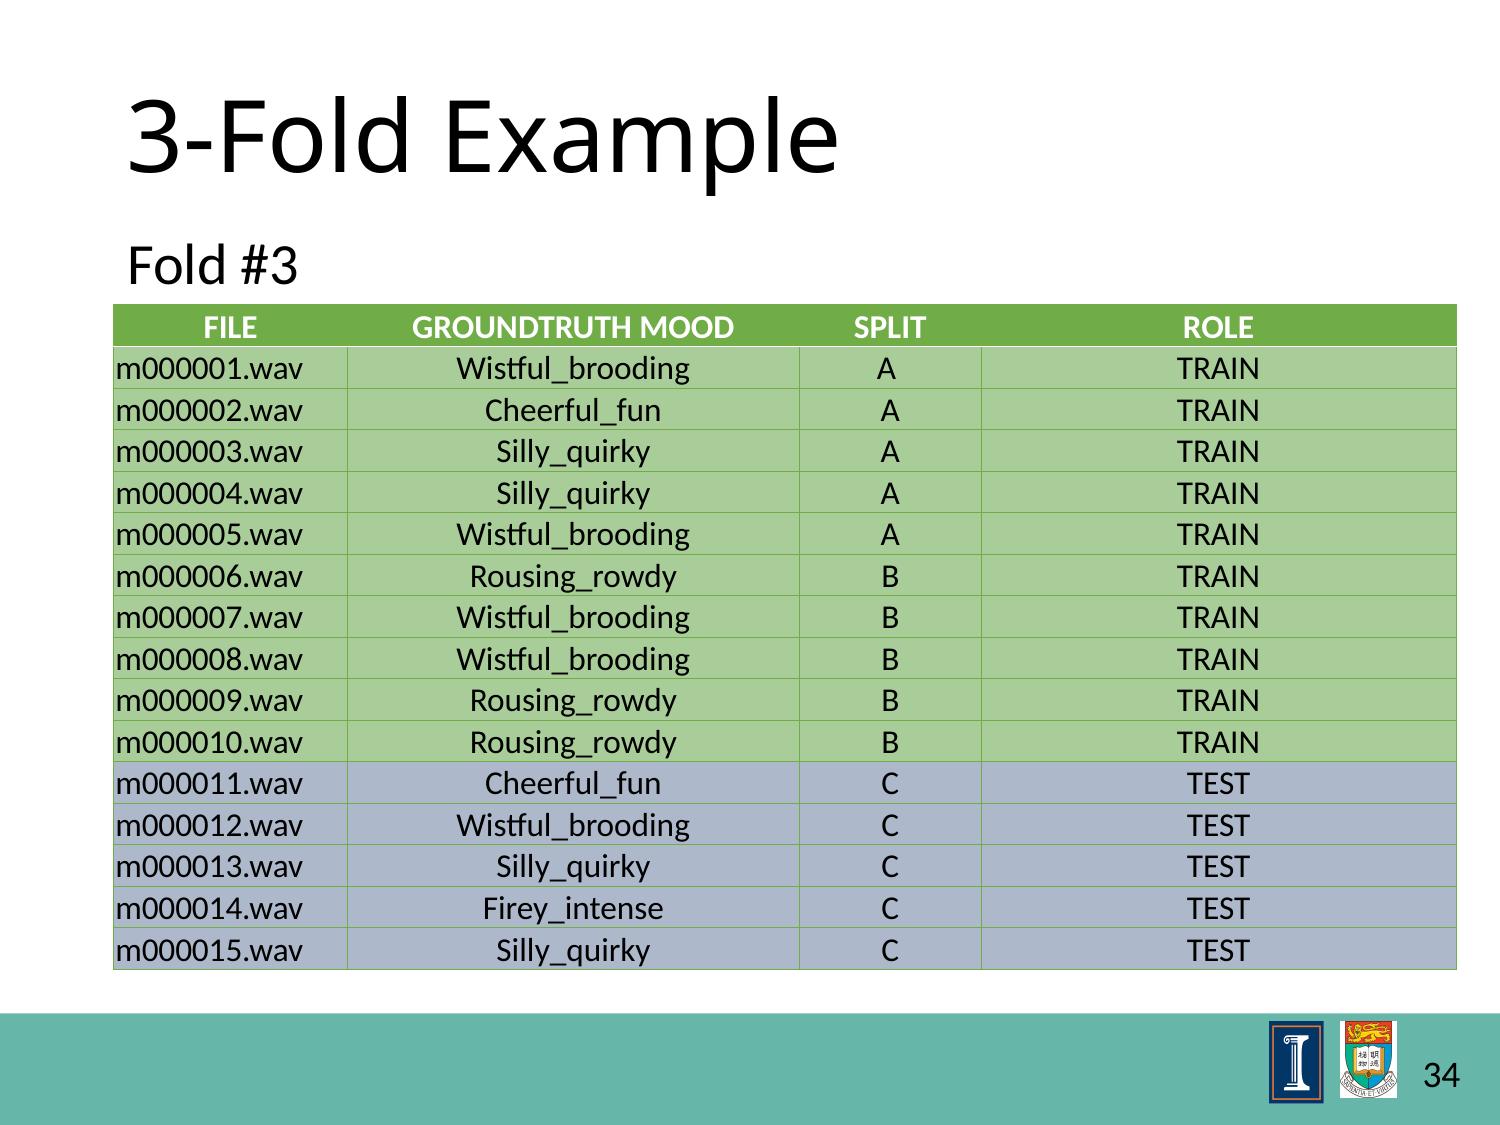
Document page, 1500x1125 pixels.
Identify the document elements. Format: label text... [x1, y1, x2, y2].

table_cell m000004.wav [114, 472, 347, 512]
table_cell m000006.wav [114, 555, 347, 595]
table_cell m000005.wav [114, 513, 347, 554]
table_cell Silly_quirky [348, 472, 799, 512]
table_cell B [800, 596, 981, 637]
picture [1340, 1021, 1397, 1098]
table_cell Silly_quirky [348, 928, 799, 969]
table_cell Silly_quirky [348, 430, 799, 471]
table_cell Firey_intense [348, 887, 799, 927]
table_cell Wistful_brooding [348, 804, 799, 844]
table_cell m000015.wav [114, 928, 347, 969]
table_cell A [800, 513, 981, 554]
table_cell A [800, 389, 981, 429]
table_cell Cheerful_fun [348, 389, 799, 429]
table_cell Silly_quirky [348, 845, 799, 886]
table_cell m000001.wav [114, 347, 347, 388]
table_cell TRAIN [982, 555, 1456, 595]
table_cell TRAIN [982, 472, 1456, 512]
table_cell B [800, 555, 981, 595]
table_cell TRAIN [982, 721, 1456, 761]
table_cell m000009.wav [114, 679, 347, 720]
table_cell C [800, 928, 981, 969]
table_cell TRAIN [982, 596, 1456, 637]
table_cell TRAIN [982, 389, 1456, 429]
table_cell m000014.wav [114, 887, 347, 927]
table_header ROLE [982, 305, 1456, 346]
table_header GROUNDTRUTH MOOD [348, 305, 799, 346]
table_cell m000013.wav [114, 845, 347, 886]
table_cell Wistful_brooding [348, 513, 799, 554]
table_cell Rousing_rowdy [348, 555, 799, 595]
table_cell TRAIN [982, 638, 1456, 678]
table_header FILE [114, 305, 347, 346]
table_cell m000003.wav [114, 430, 347, 471]
table_cell Wistful_brooding [348, 347, 799, 388]
table_cell TEST [982, 887, 1456, 927]
table_cell Cheerful_fun [348, 762, 799, 803]
table_cell C [800, 845, 981, 886]
table_cell m000011.wav [114, 762, 347, 803]
table_cell A [800, 430, 981, 471]
table_cell TEST [982, 845, 1456, 886]
slide_number 34 [1407, 1042, 1500, 1103]
table_cell TRAIN [982, 430, 1456, 471]
table_cell Wistful_brooding [348, 596, 799, 637]
table_cell A [800, 347, 981, 388]
picture [1269, 1021, 1324, 1104]
table_cell TEST [982, 804, 1456, 844]
table_cell TEST [982, 928, 1456, 969]
table_cell C [800, 762, 981, 803]
table_cell TRAIN [982, 513, 1456, 554]
table_cell m000012.wav [114, 804, 347, 844]
table_cell TRAIN [982, 679, 1456, 720]
table_cell C [800, 887, 981, 927]
table_cell Rousing_rowdy [348, 721, 799, 761]
title 3-Fold Example [111, 31, 1405, 249]
table_cell TRAIN [982, 347, 1456, 388]
table_cell m000002.wav [114, 389, 347, 429]
table_cell Wistful_brooding [348, 638, 799, 678]
table_cell m000010.wav [114, 721, 347, 761]
text_box Fold #3 [112, 219, 438, 304]
table_cell C [800, 804, 981, 844]
table_cell m000007.wav [114, 596, 347, 637]
table_cell B [800, 679, 981, 720]
table_cell Rousing_rowdy [348, 679, 799, 720]
table_header SPLIT [800, 305, 981, 346]
table_cell B [800, 638, 981, 678]
table_cell B [800, 721, 981, 761]
table_cell TEST [982, 762, 1456, 803]
table_cell m000008.wav [114, 638, 347, 678]
table_cell A [800, 472, 981, 512]
